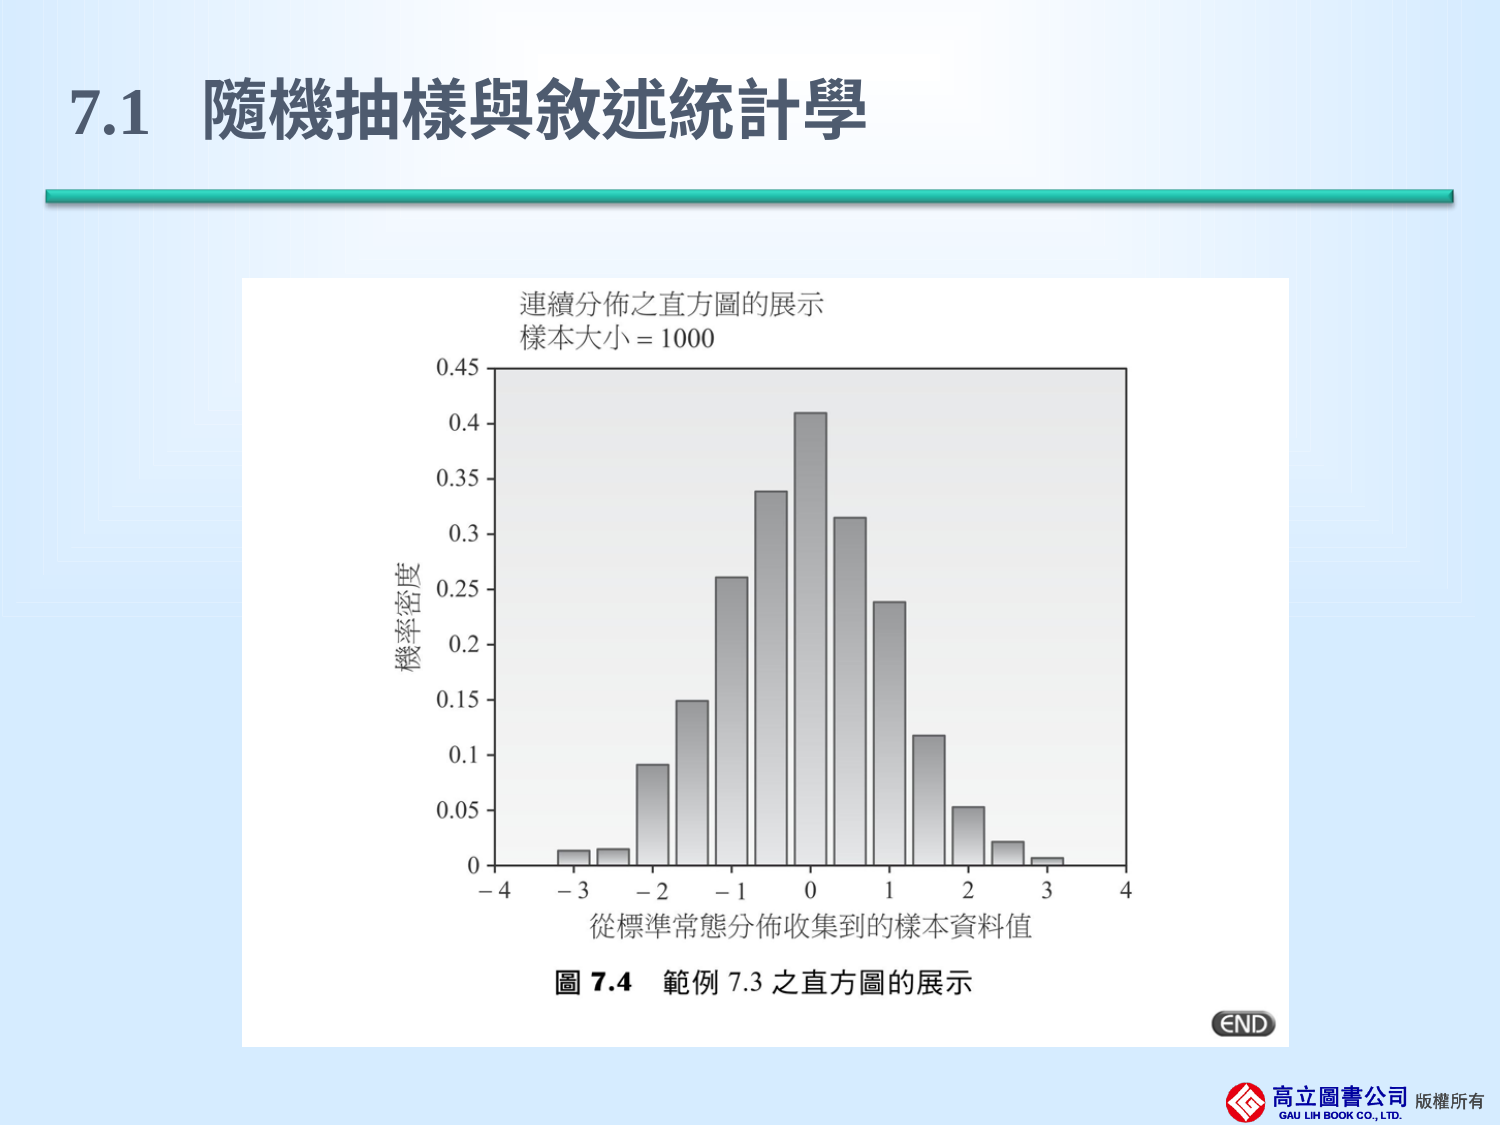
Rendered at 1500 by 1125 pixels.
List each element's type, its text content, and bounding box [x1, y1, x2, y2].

picture [37, 184, 1462, 216]
picture [241, 278, 1289, 1047]
title 7.1 隨機抽樣與敘述統計學 [53, 42, 1447, 173]
picture [1226, 1076, 1500, 1125]
